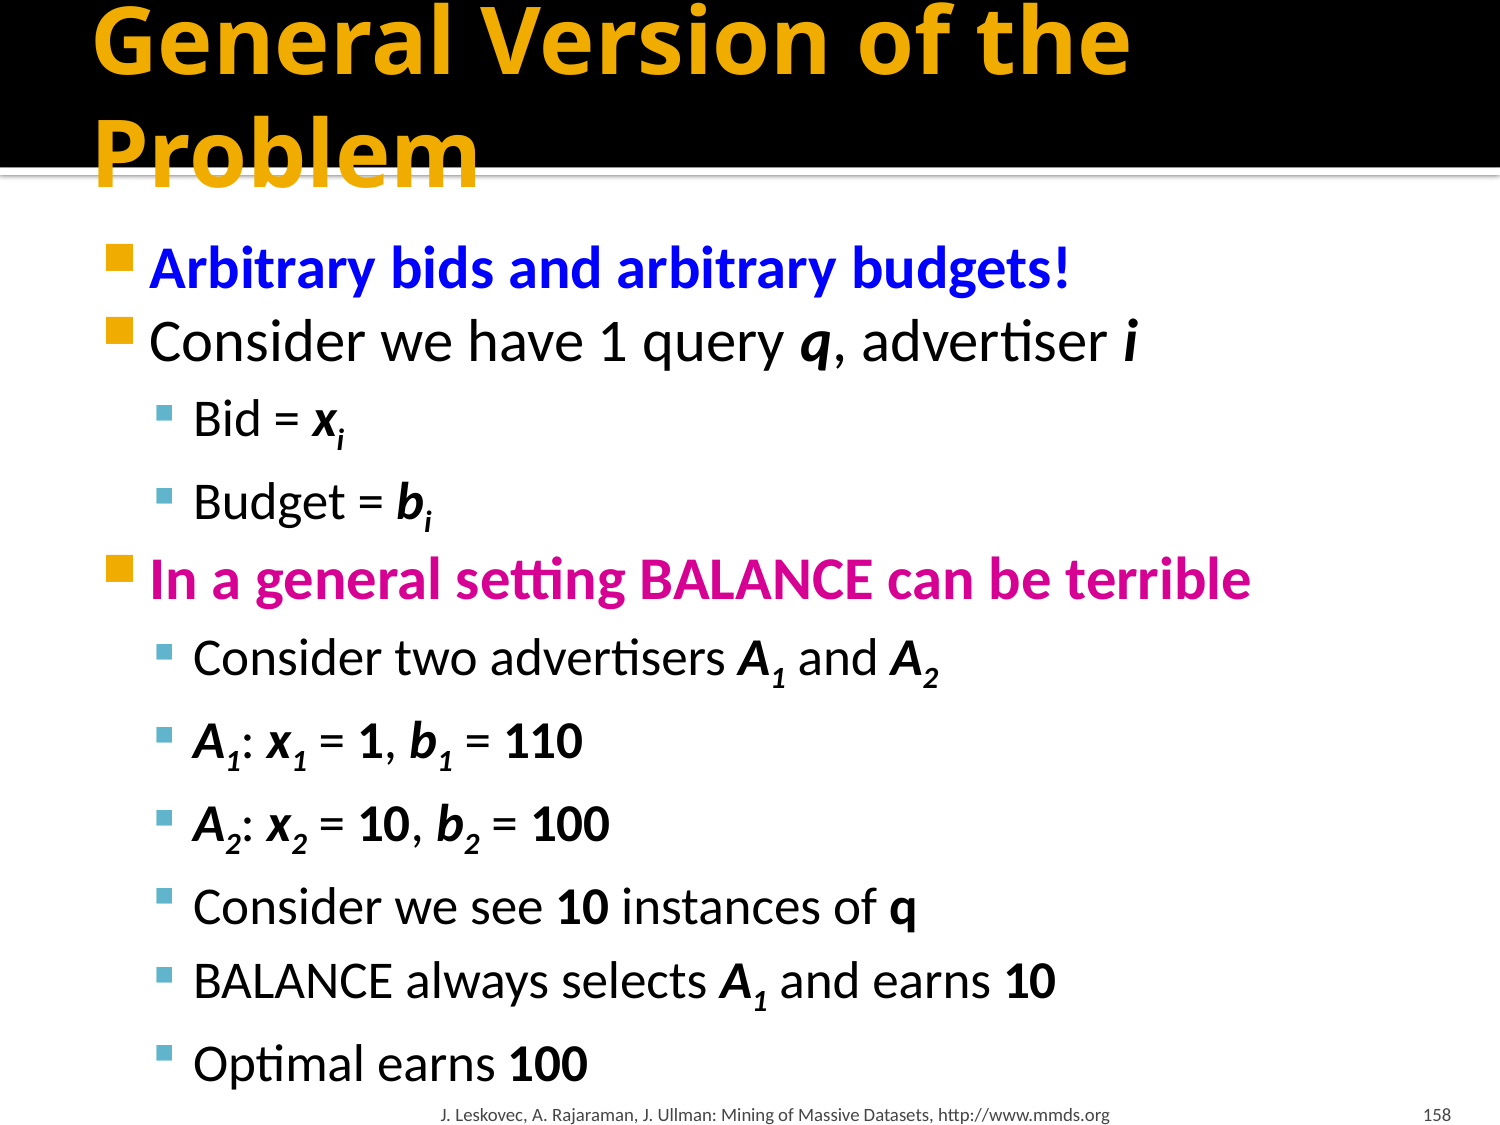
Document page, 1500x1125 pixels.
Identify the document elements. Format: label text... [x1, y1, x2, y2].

footer J. Leskovec, A. Rajaraman, J. Ullman: Mining of Massive Datasets, http://www.mmds.org [433, 1080, 1337, 1125]
list Arbitrary bids and arbitrary budgets! Consider we have 1 query q, advertiser i Bid = xi Budget = bi In a general setting BALANCE can be terrible Consider two advertisers A1 and A2 A1: x1 = 1, b1 = 110 A2: x2 = 10, b2 = 100 Consider we see 10 instances of q BALANCE always selects A1 and earns 10 Optimal earns 100 [75, 212, 1425, 1100]
slide_number 158 [1345, 1080, 1467, 1125]
title General Version of the Problem [75, 12, 1425, 175]
